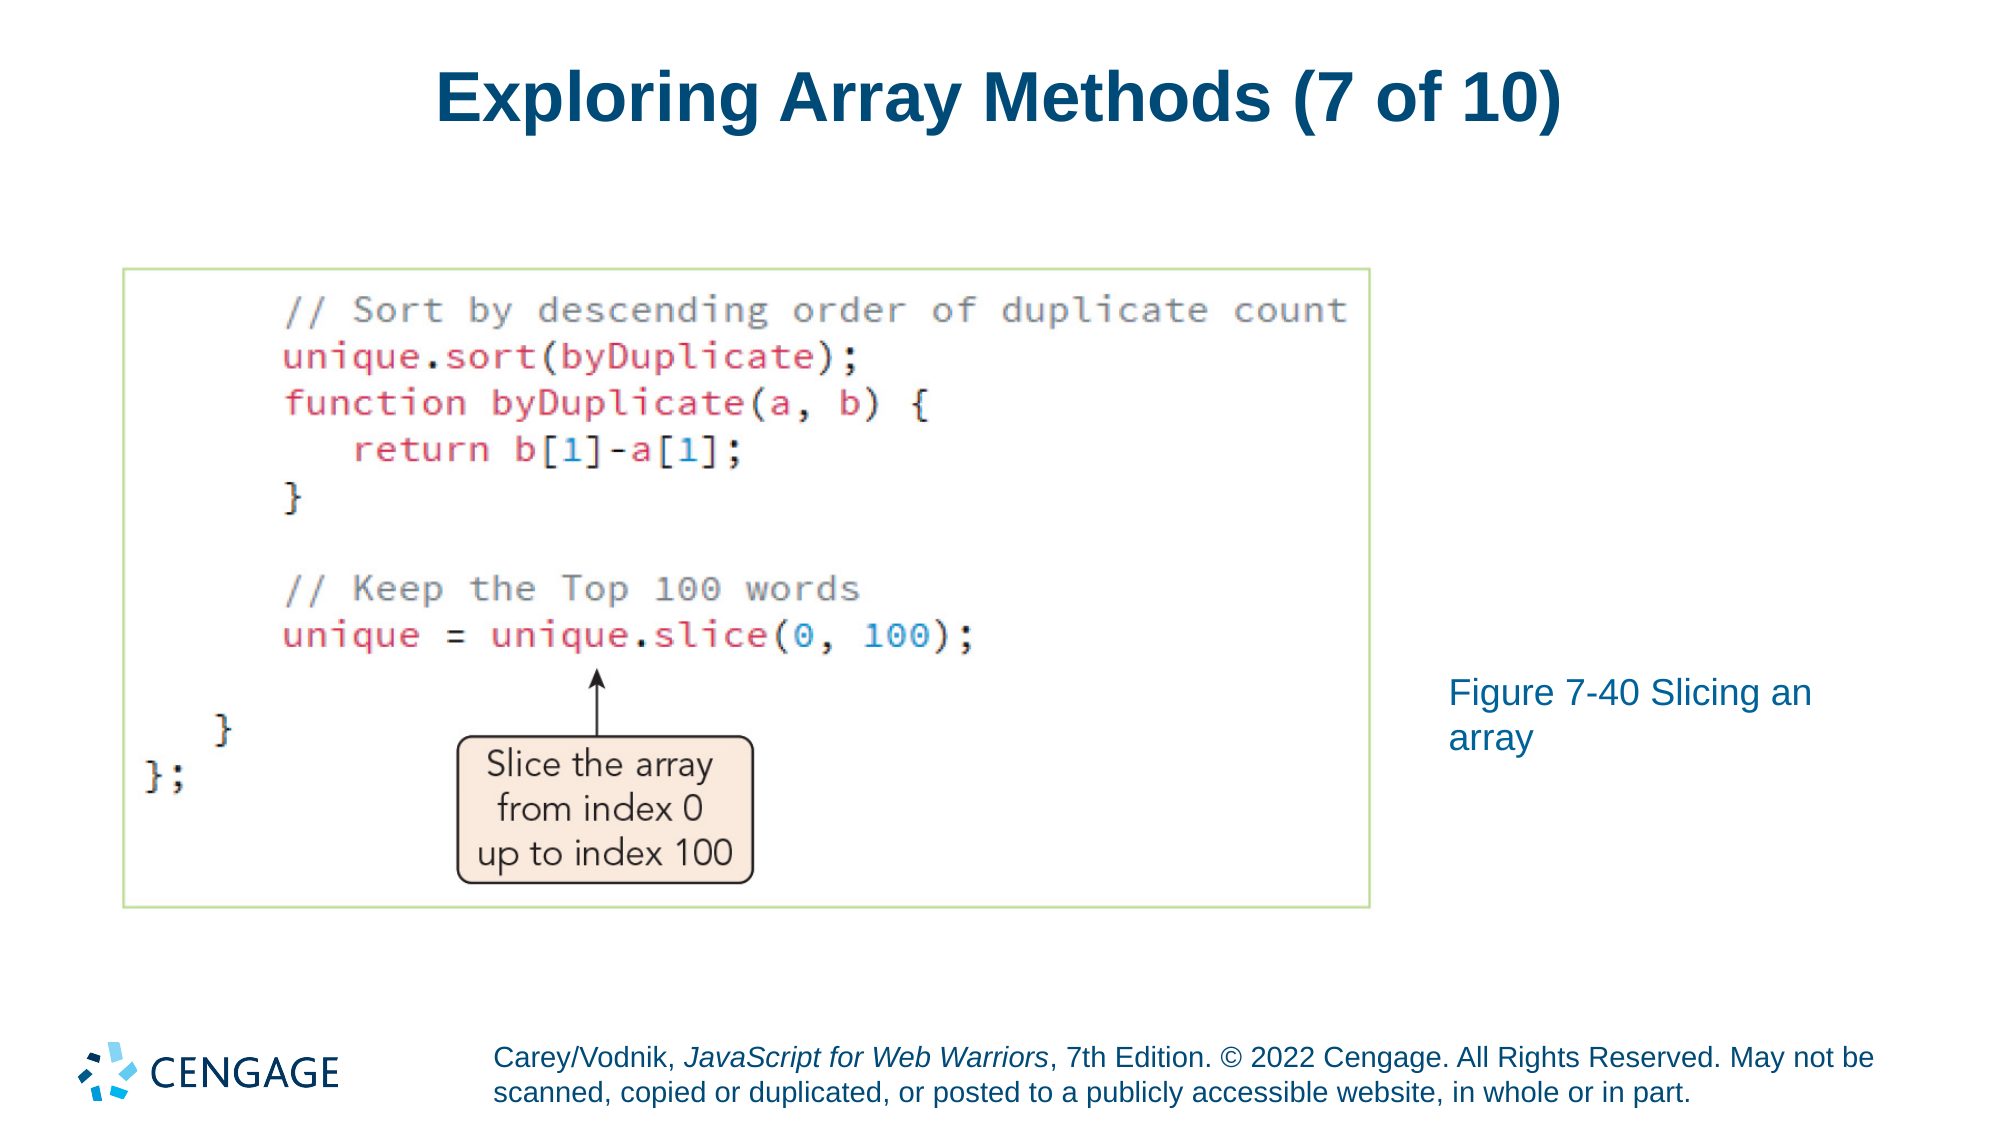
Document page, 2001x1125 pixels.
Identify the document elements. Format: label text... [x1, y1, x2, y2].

title Exploring Array Methods (7 of 10) [137, 59, 1863, 171]
picture [119, 265, 1374, 911]
picture [78, 1042, 338, 1101]
list Figure 7-40 Slicing an array [1448, 667, 1880, 965]
